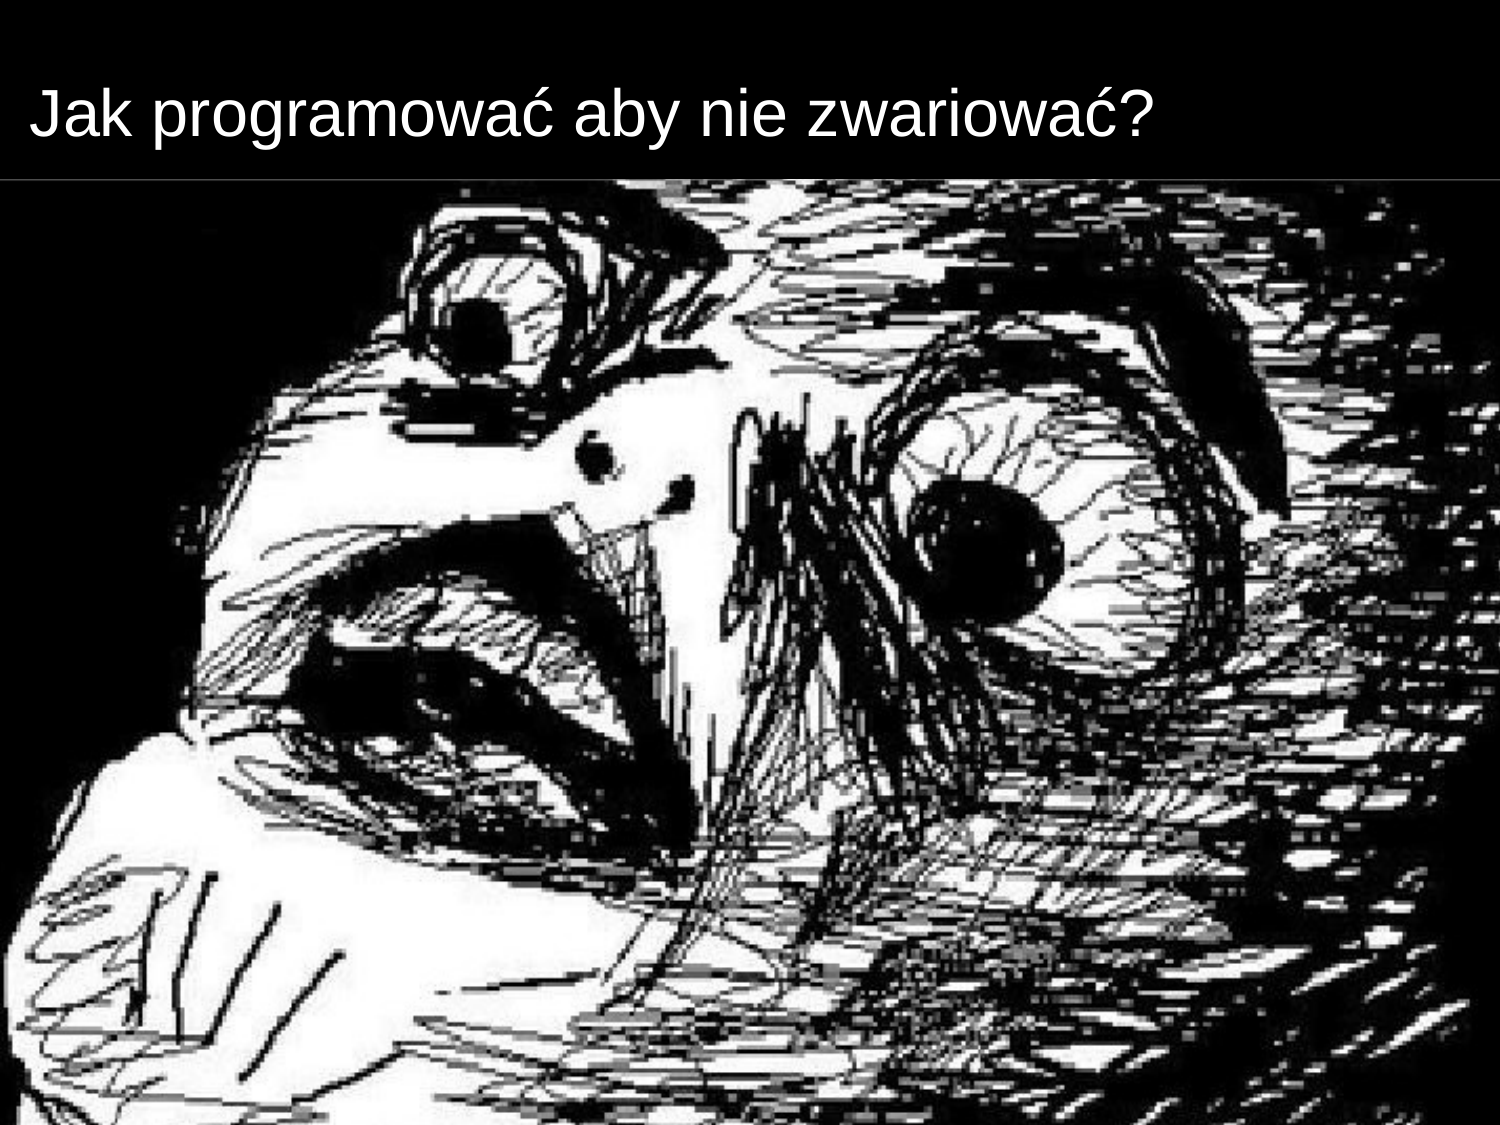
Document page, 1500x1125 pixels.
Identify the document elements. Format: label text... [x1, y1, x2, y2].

title Jak programować aby nie zwariować? [0, 0, 1500, 178]
picture [0, 178, 1500, 1125]
